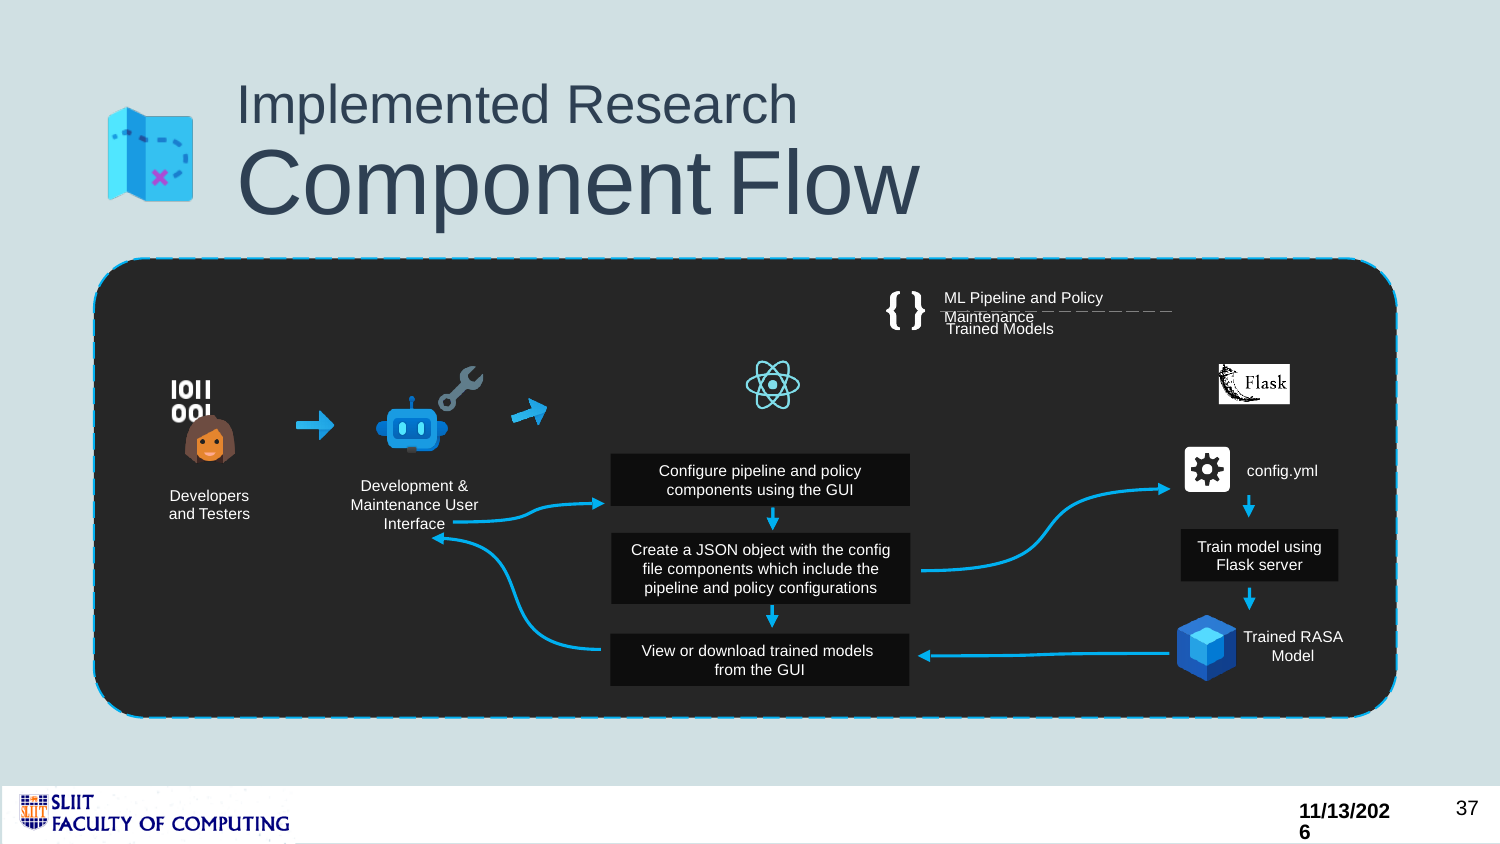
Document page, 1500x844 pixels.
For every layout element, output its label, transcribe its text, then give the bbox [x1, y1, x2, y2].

text_box config.yml [1238, 453, 1407, 487]
text_box ML Pipeline and Policy Maintenance [929, 280, 1202, 311]
text_box View or download trained models from the GUI [610, 633, 910, 686]
picture [885, 289, 926, 331]
picture [1210, 355, 1297, 413]
text_box [760, 617, 769, 623]
text_box Implemented Research Component Flow [224, 70, 1409, 241]
picture [504, 388, 555, 439]
text_box Trained Models [931, 311, 1217, 345]
picture [1169, 610, 1244, 685]
text_box Create a JSON object with the config file components which include the pipeline and policy configurations [611, 532, 911, 604]
text_box Configure pipeline and policy components using the GUI [610, 453, 910, 506]
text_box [483, 450, 574, 509]
text_box [91, 256, 1399, 720]
text_box [775, 617, 783, 623]
picture [743, 356, 801, 413]
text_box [987, 541, 1100, 768]
text_box Train model using Flask server [1180, 529, 1339, 582]
picture [2, 786, 296, 844]
picture [374, 359, 489, 463]
text_box Development & Maintenance User Interface [327, 468, 478, 540]
picture [162, 373, 238, 468]
text_box Developers and Testers [141, 477, 278, 531]
picture [1179, 442, 1234, 496]
text_box [775, 520, 785, 527]
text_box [1023, 400, 1069, 540]
picture [93, 100, 207, 214]
slide_number 37 [1403, 769, 1494, 844]
text_box Trained RASA Model [1248, 619, 1368, 672]
text_box [761, 520, 770, 527]
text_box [459, 509, 573, 679]
picture [294, 404, 336, 446]
